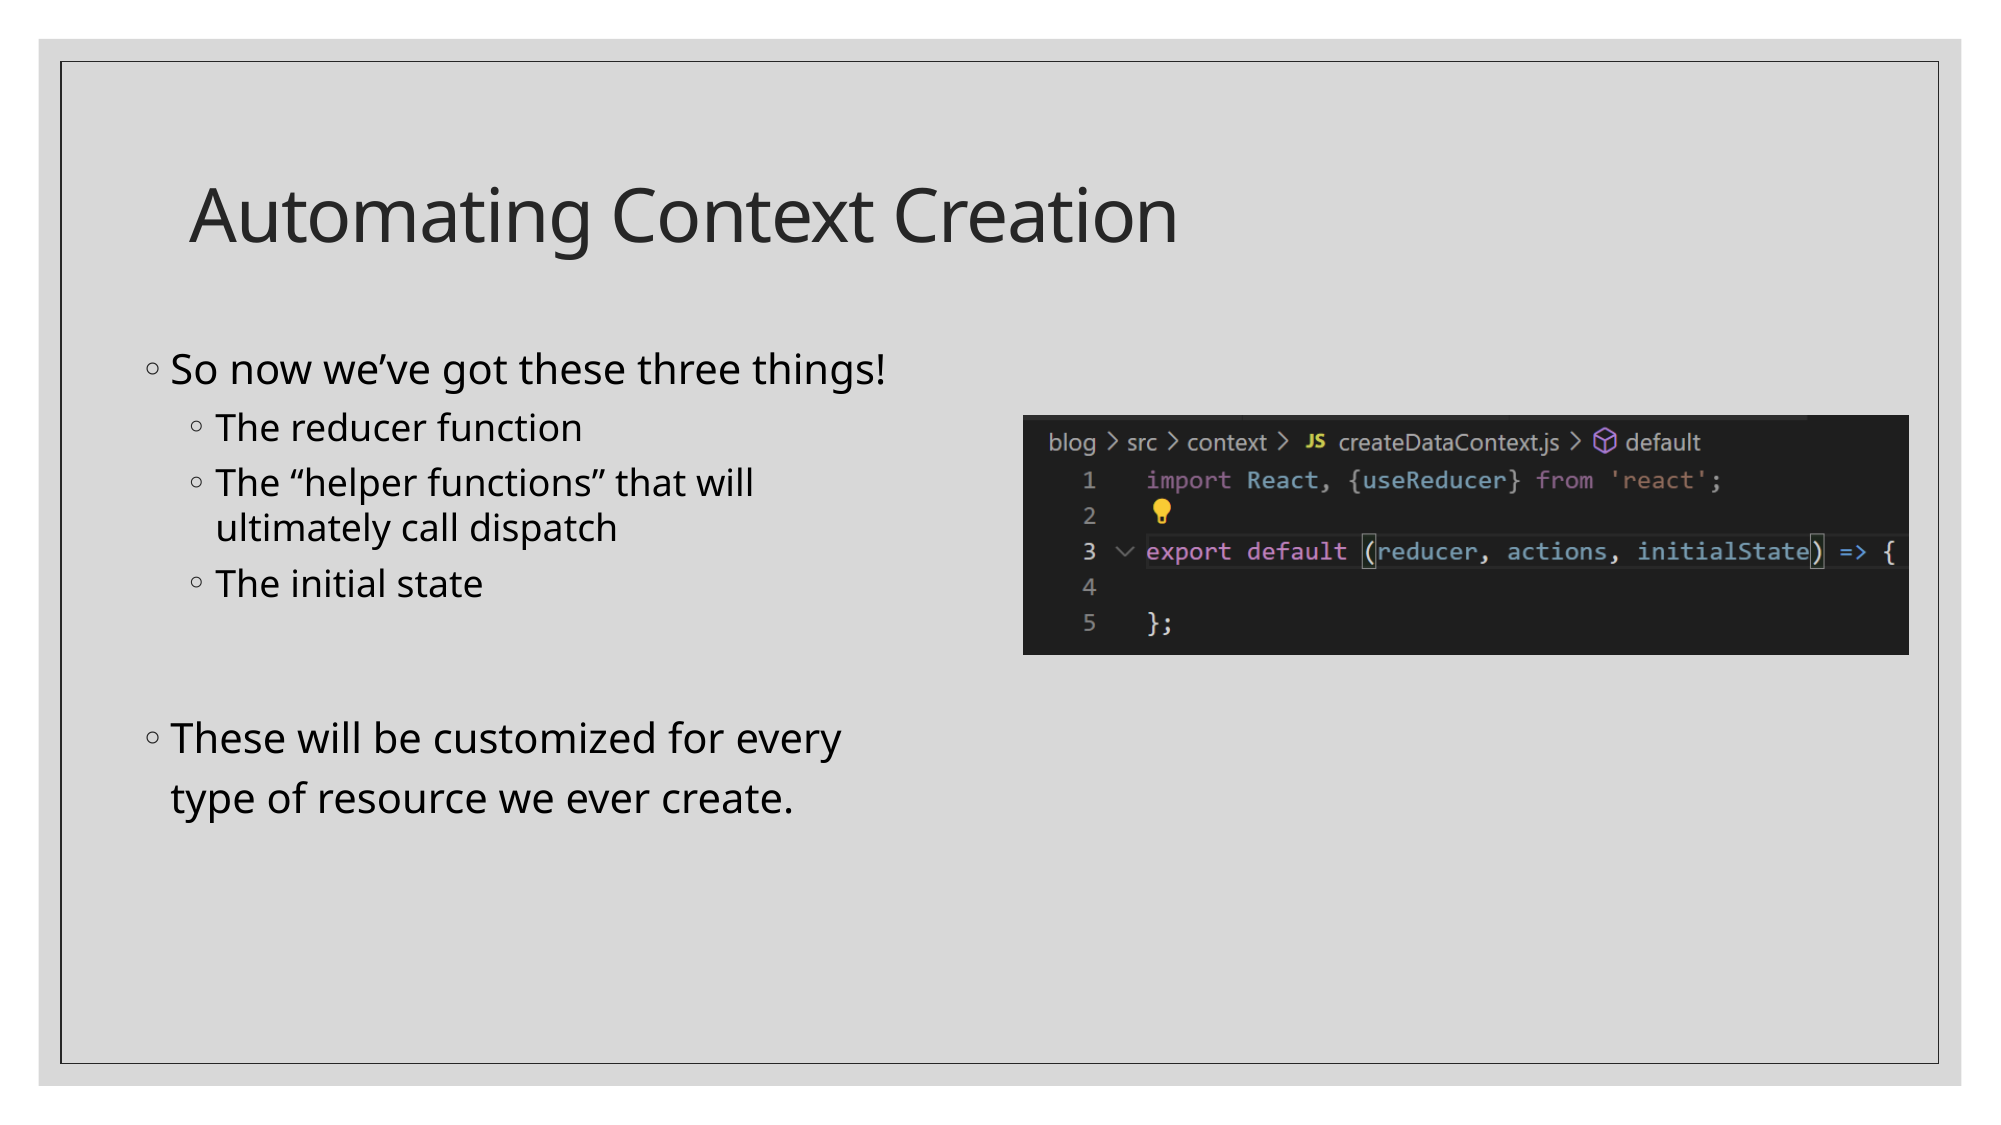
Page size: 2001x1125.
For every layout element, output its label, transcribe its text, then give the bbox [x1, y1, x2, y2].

title Automating Context Creation [174, 105, 1825, 331]
list So now we’ve got these three things! The reducer function The “helper functions” that will ultimately call dispatch The initial state These will be customized for every type of resource we ever create. [125, 325, 927, 958]
picture [1022, 415, 1909, 655]
